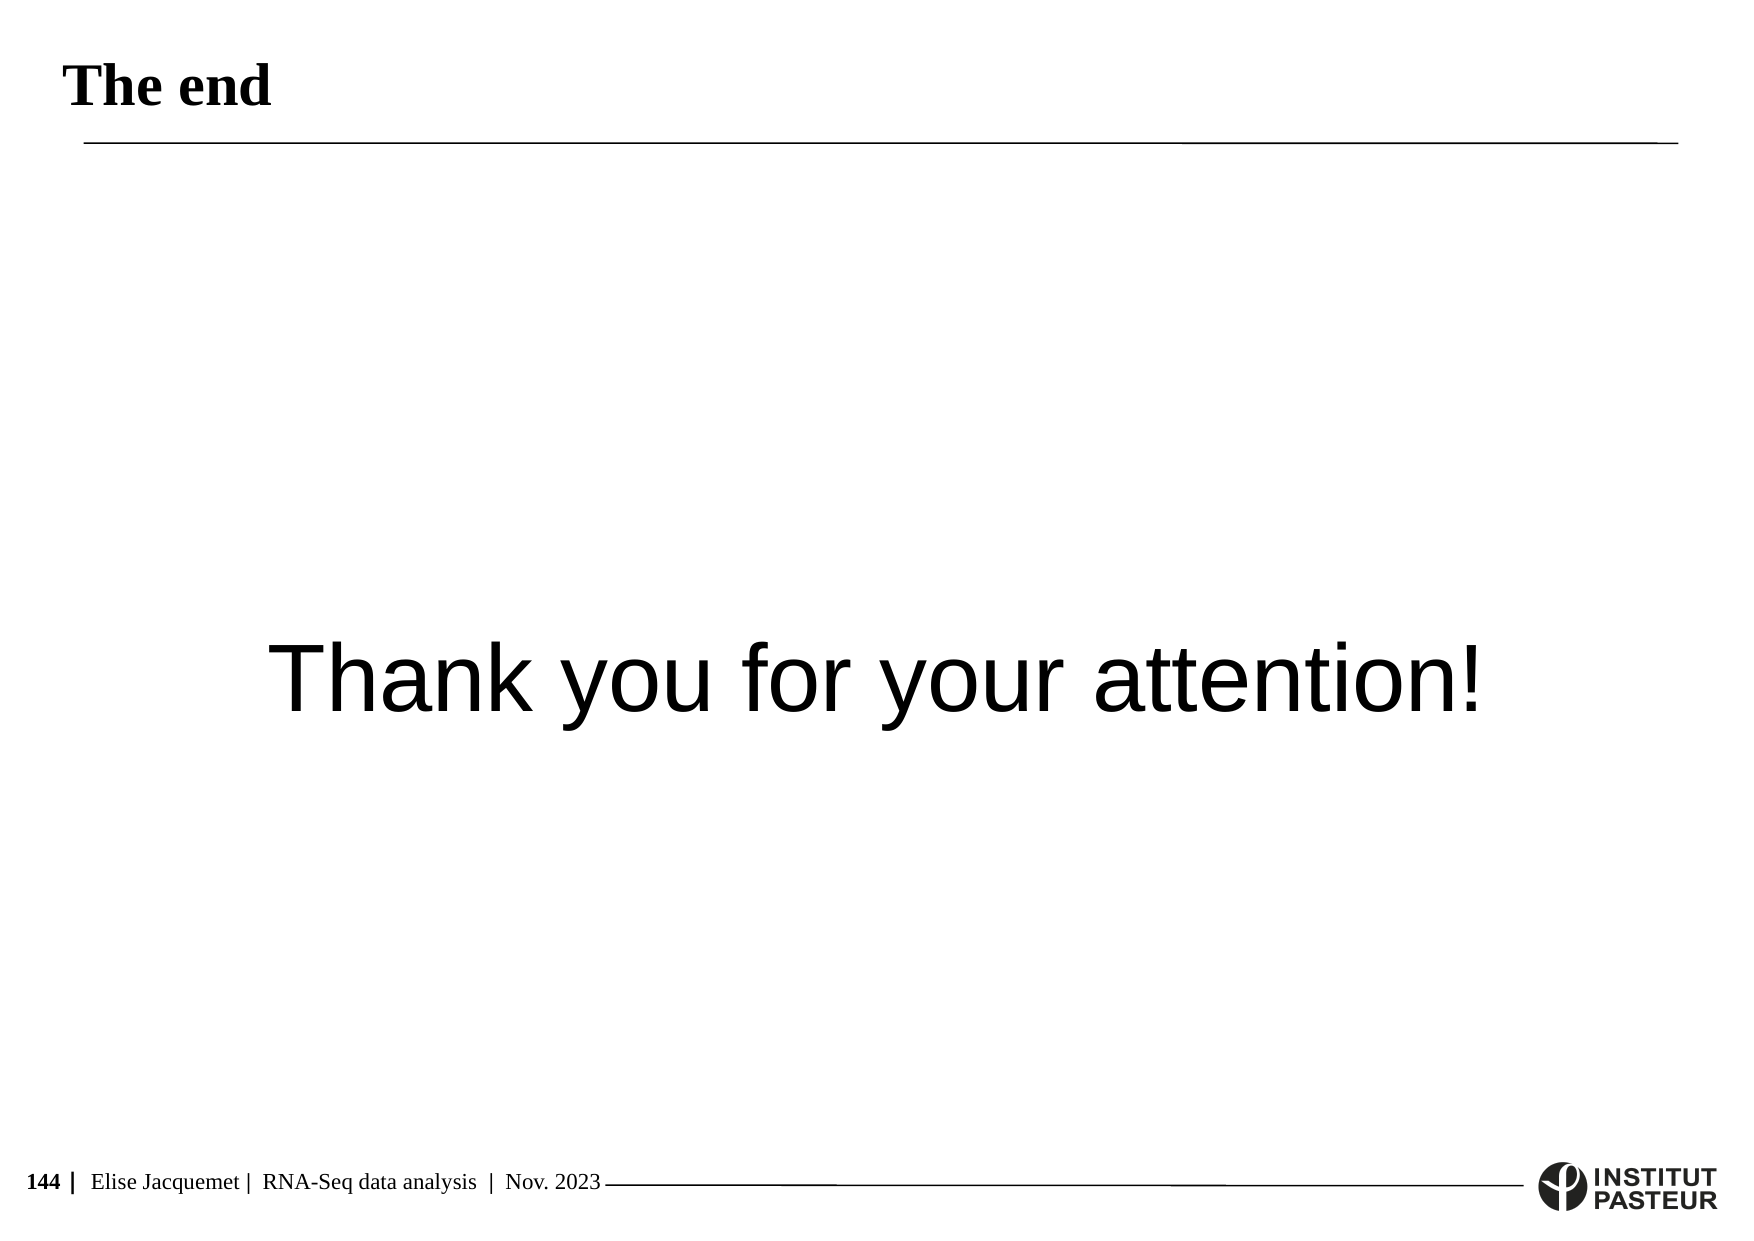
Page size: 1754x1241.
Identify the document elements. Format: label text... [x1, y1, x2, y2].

text_box Thank you for your attention! [62, 194, 1692, 1152]
text_box The end [62, 2, 1692, 160]
picture [1534, 1155, 1722, 1218]
